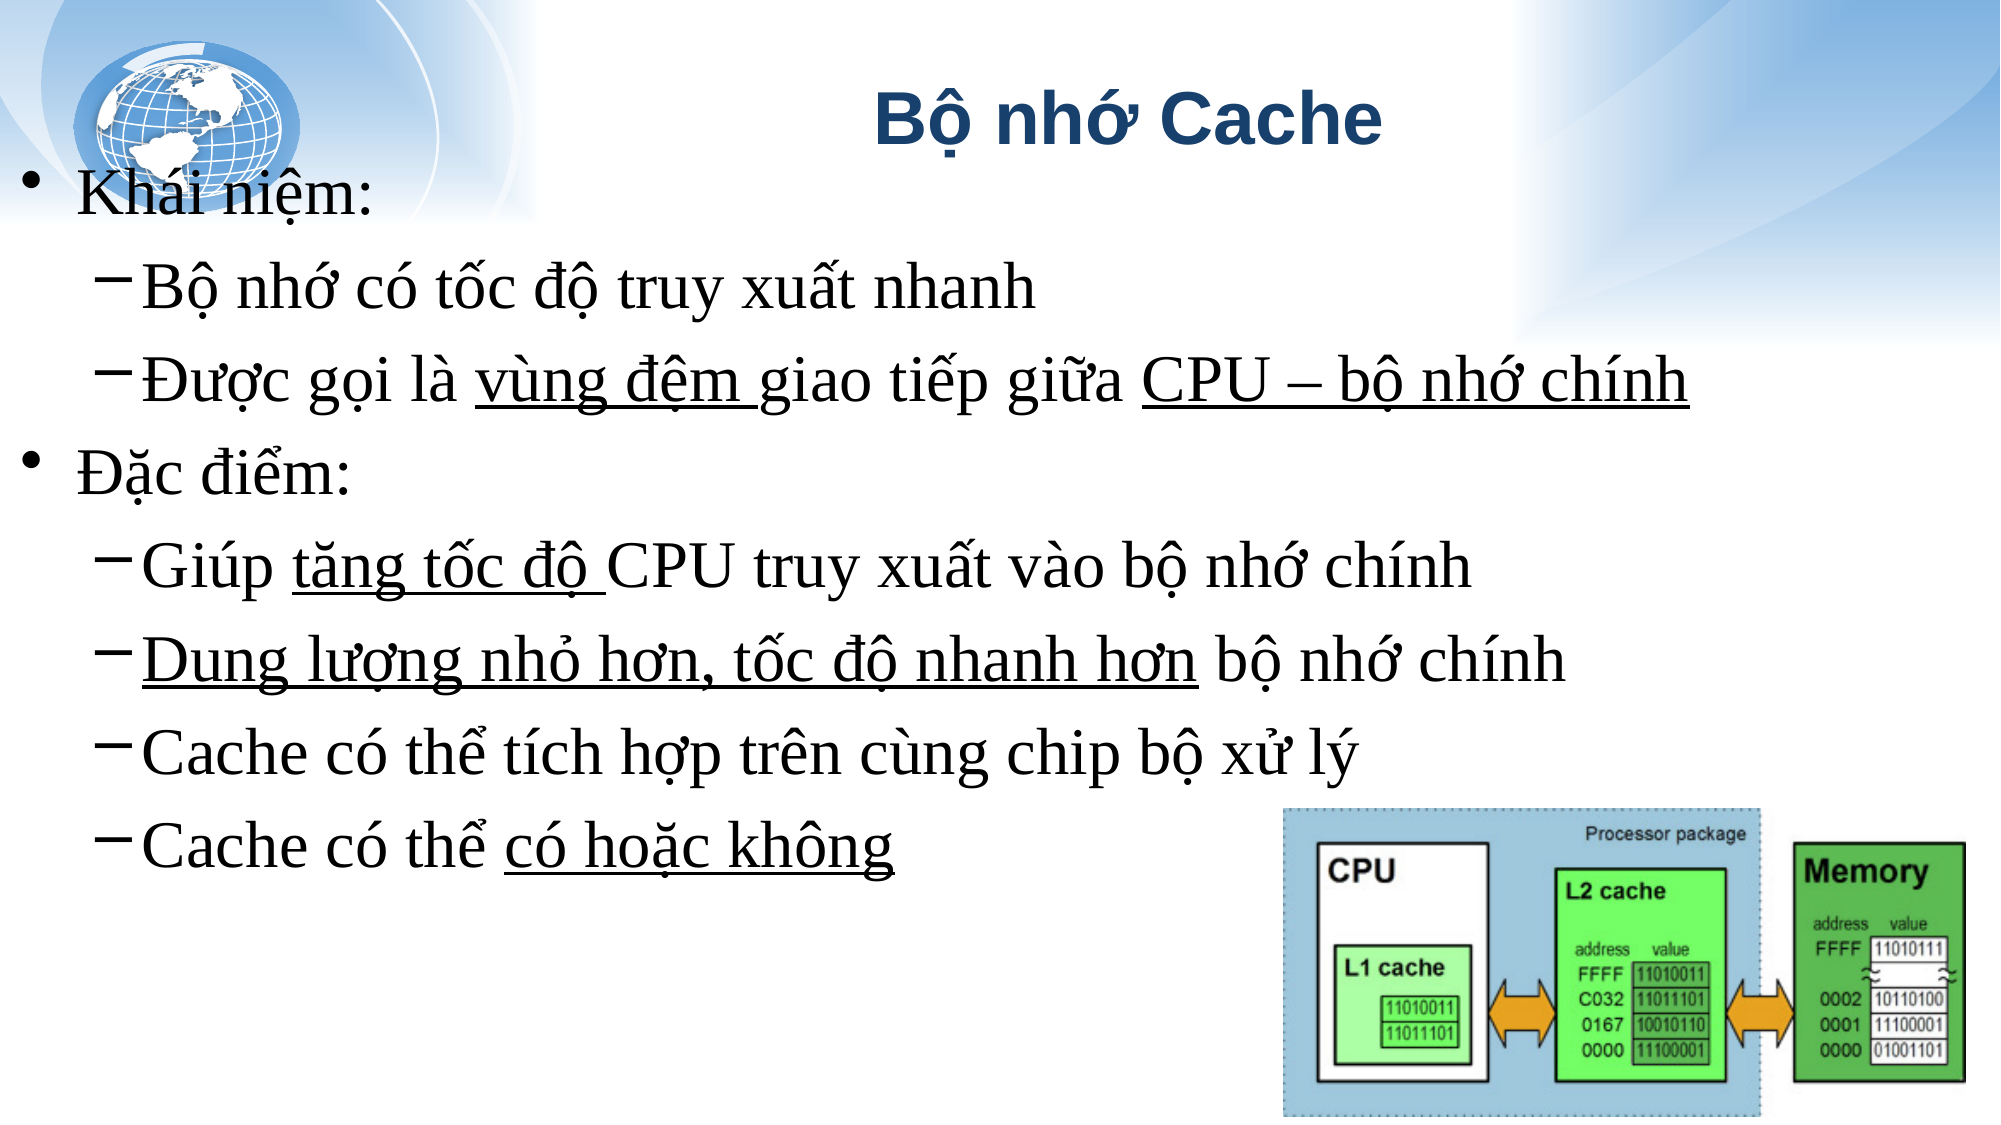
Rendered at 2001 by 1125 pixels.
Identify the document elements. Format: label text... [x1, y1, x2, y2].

picture [1283, 808, 1966, 1118]
list Khái niệm: Bộ nhớ có tốc độ truy xuất nhanh Được gọi là vùng đệm giao tiếp giữa CPU – bộ nhớ chính Đặc điểm: Giúp tăng tốc độ CPU truy xuất vào bộ nhớ chính Dung lượng nhỏ hơn, tốc độ nhanh hơn bộ nhớ chính Cache có thể tích hợp trên cùng chip bộ xử lý Cache có thể có hoặc không [5, 140, 1848, 814]
title Bộ nhớ Cache [350, 20, 1909, 209]
